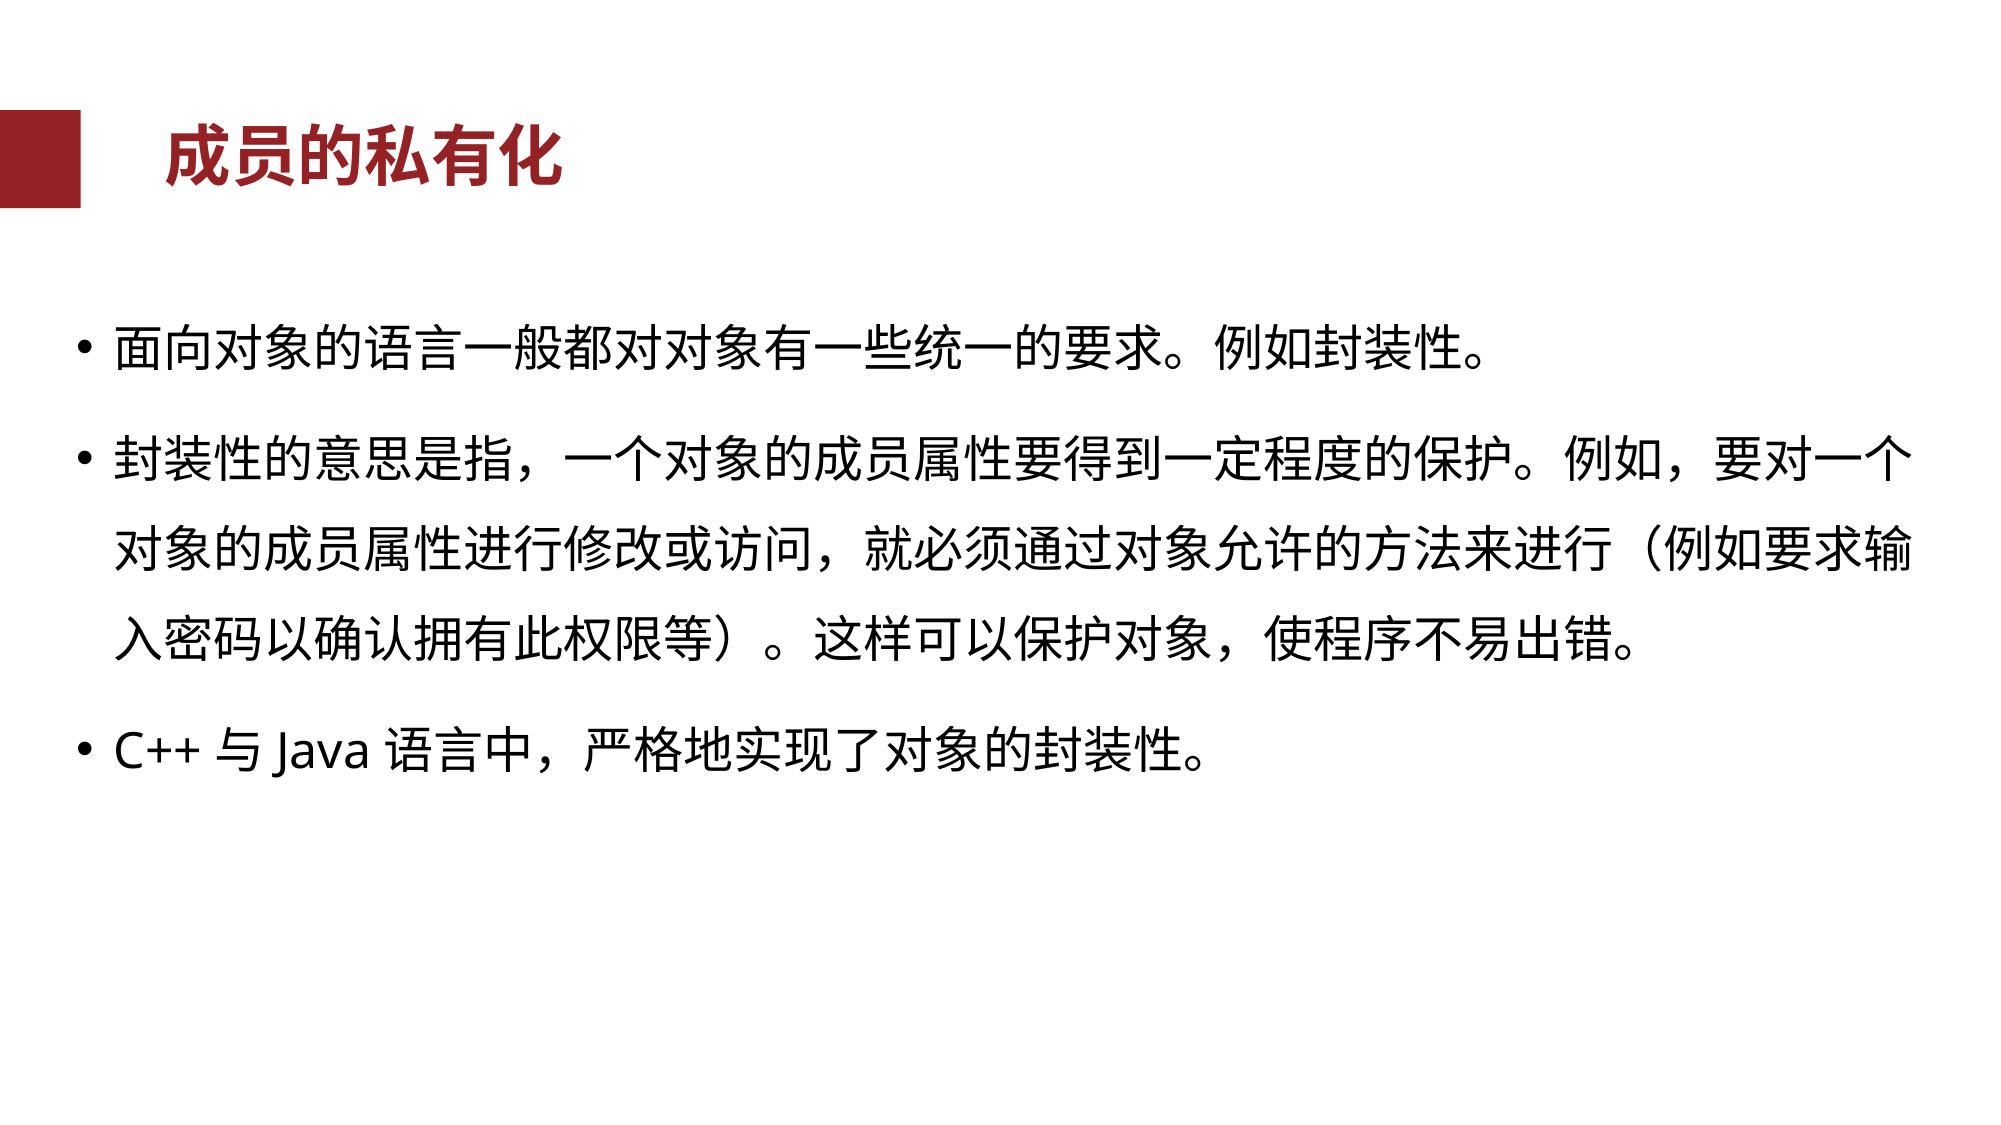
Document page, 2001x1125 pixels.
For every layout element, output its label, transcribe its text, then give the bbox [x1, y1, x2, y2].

text_box 成员的私有化 [149, 95, 1875, 224]
list 面向对象的语言一般都对对象有一些统一的要求。例如封装性。 封装性的意思是指，一个对象的成员属性要得到一定程度的保护。例如，要对一个对象的成员属性进行修改或访问，就必须通过对象允许的方法来进行（例如要求输入密码以确认拥有此权限等）。这样可以保护对象，使程序不易出错。 C++与Java语言中，严格地实现了对象的封装性。 [61, 278, 1963, 1125]
text_box [0, 109, 82, 209]
